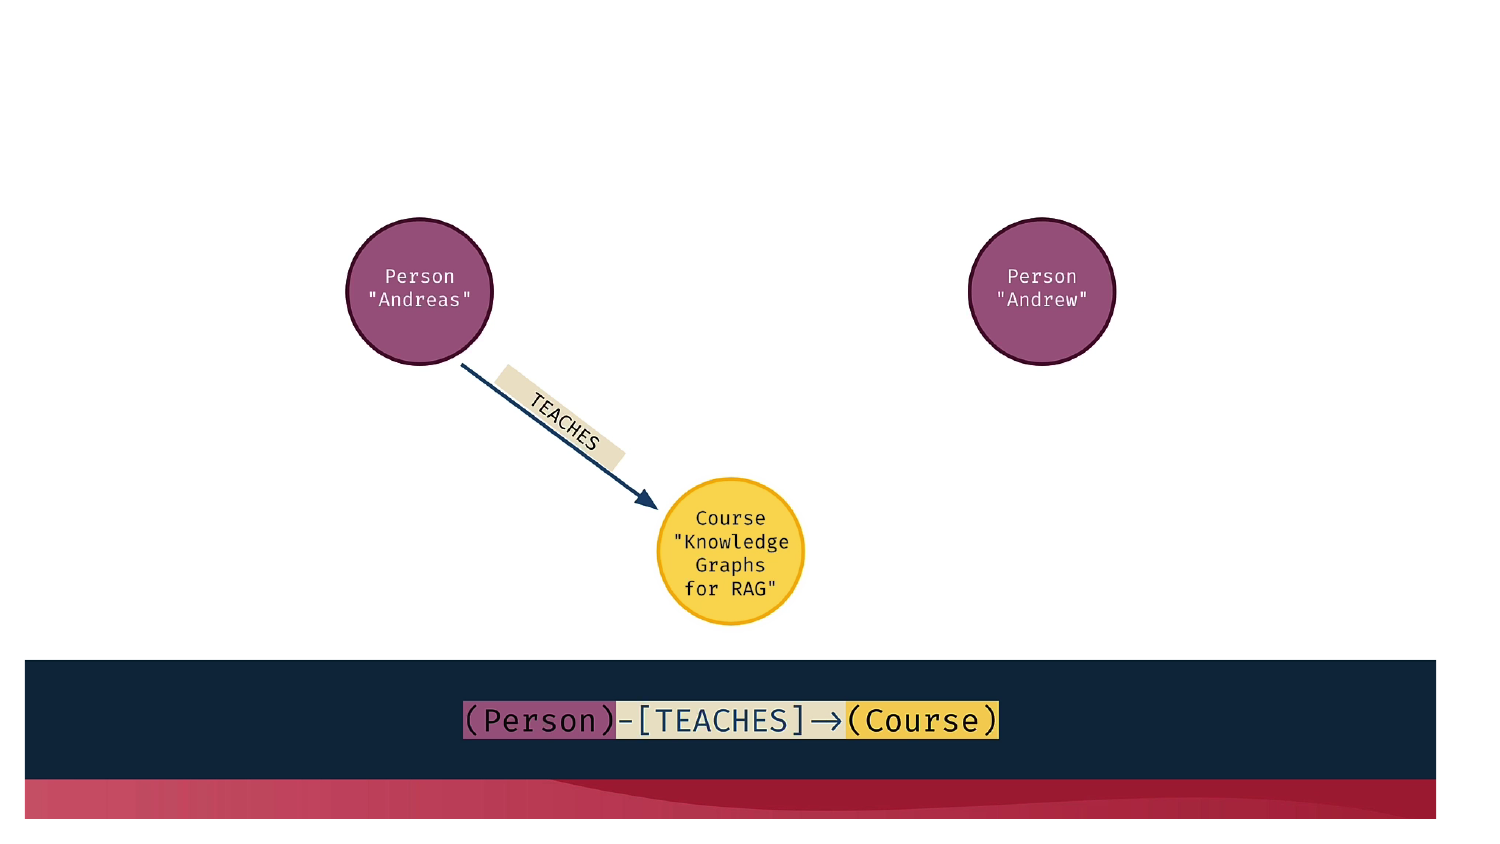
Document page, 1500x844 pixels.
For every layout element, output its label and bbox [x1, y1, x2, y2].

picture [24, 99, 1437, 819]
